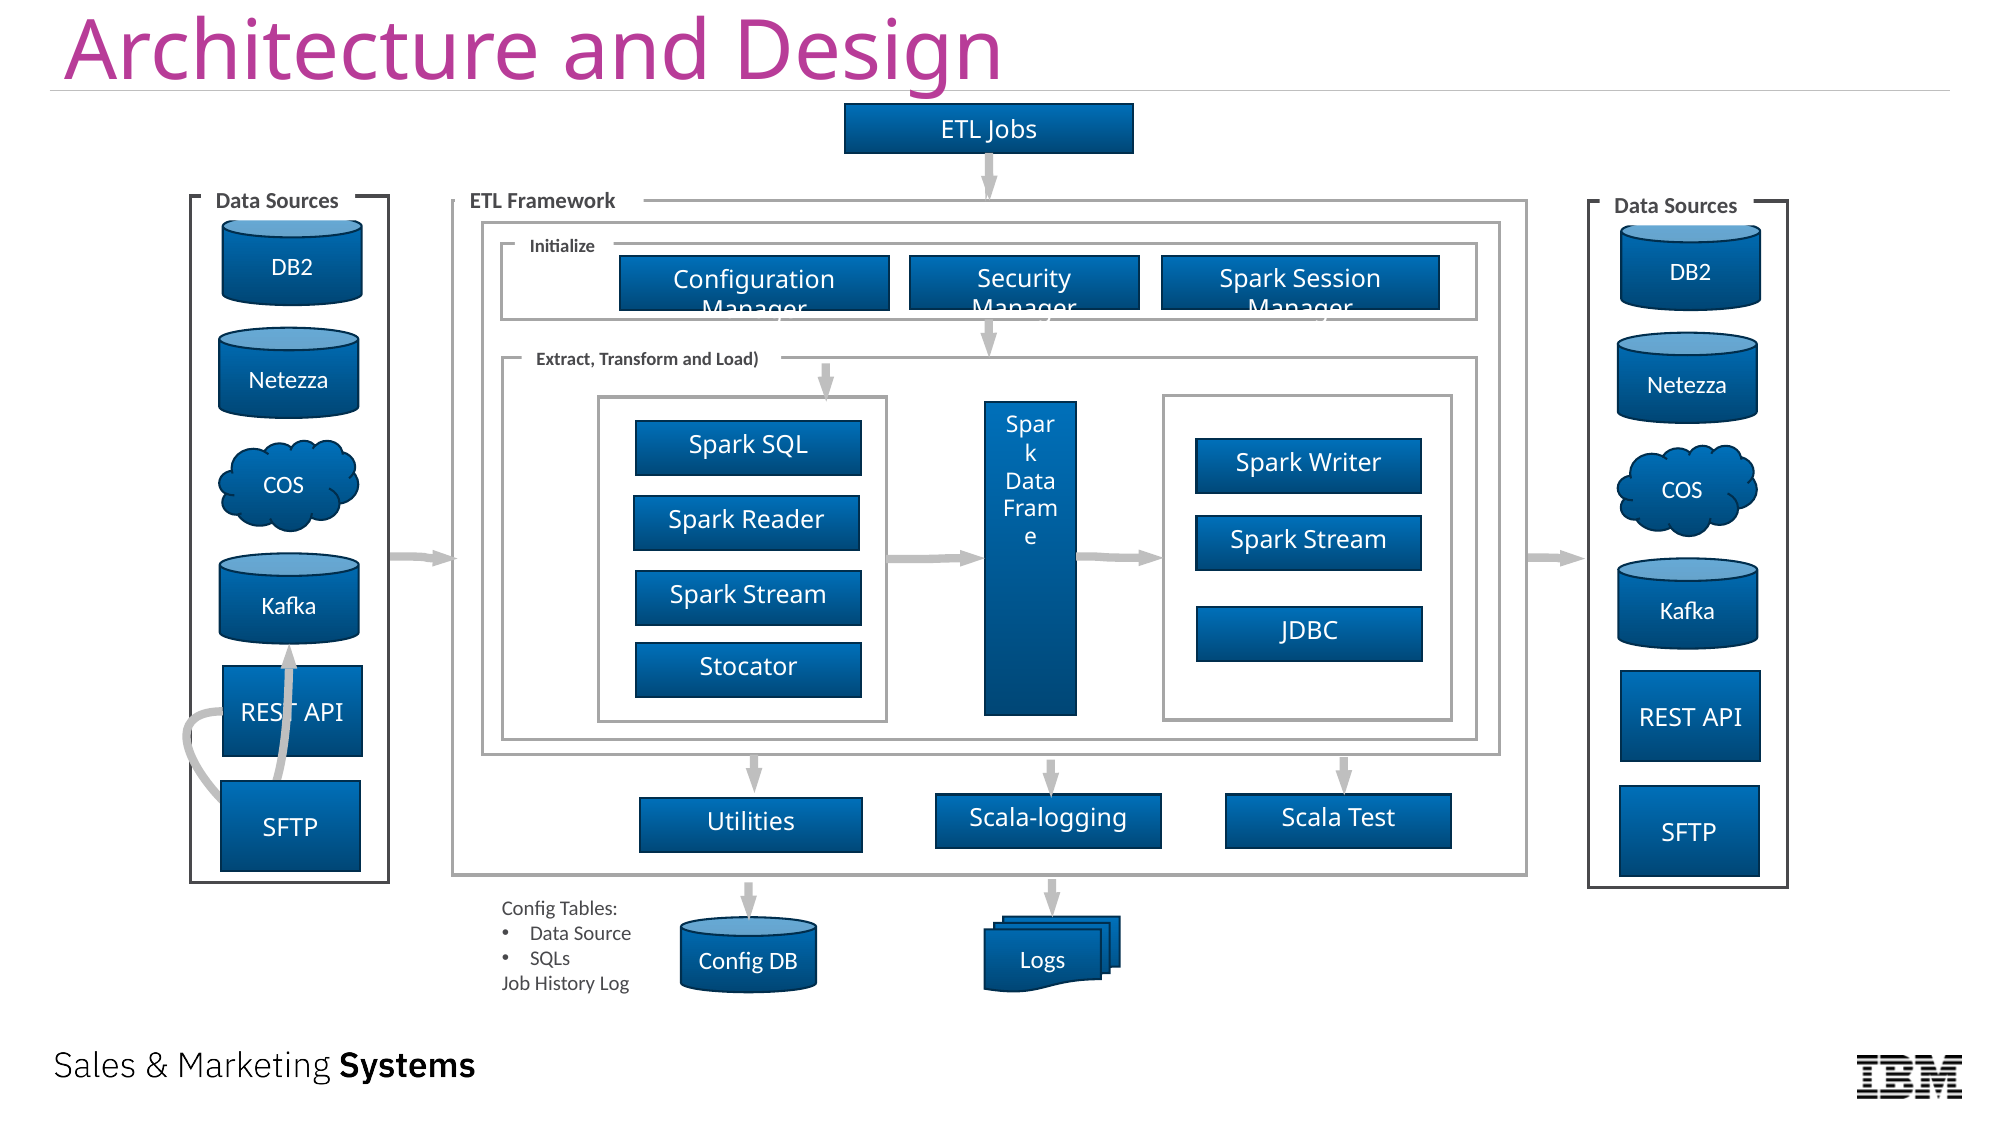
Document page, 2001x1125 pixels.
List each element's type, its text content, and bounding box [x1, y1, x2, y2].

text_box JDBC [1196, 606, 1423, 662]
text_box Config Tables: Data Source SQLs Job History Log [487, 887, 663, 1003]
text_box Config DB [679, 916, 818, 994]
text_box [482, 222, 1501, 756]
text_box [452, 200, 1527, 876]
picture [52, 1046, 476, 1087]
text_box Scala Test [1225, 793, 1452, 849]
text_box [501, 357, 1477, 740]
list Architecture and Design [49, 0, 1950, 63]
text_box Extract, Transform and Load) [521, 338, 782, 377]
picture [1857, 1055, 1962, 1099]
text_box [190, 178, 389, 883]
text_box Scala-logging [935, 793, 1162, 849]
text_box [1588, 183, 1788, 888]
text_box ETL Jobs [844, 103, 1134, 154]
text_box Logs [983, 915, 1121, 993]
text_box ETL Framework [455, 178, 644, 221]
text_box Utilities [639, 797, 863, 853]
text_box Initialize [514, 226, 614, 264]
